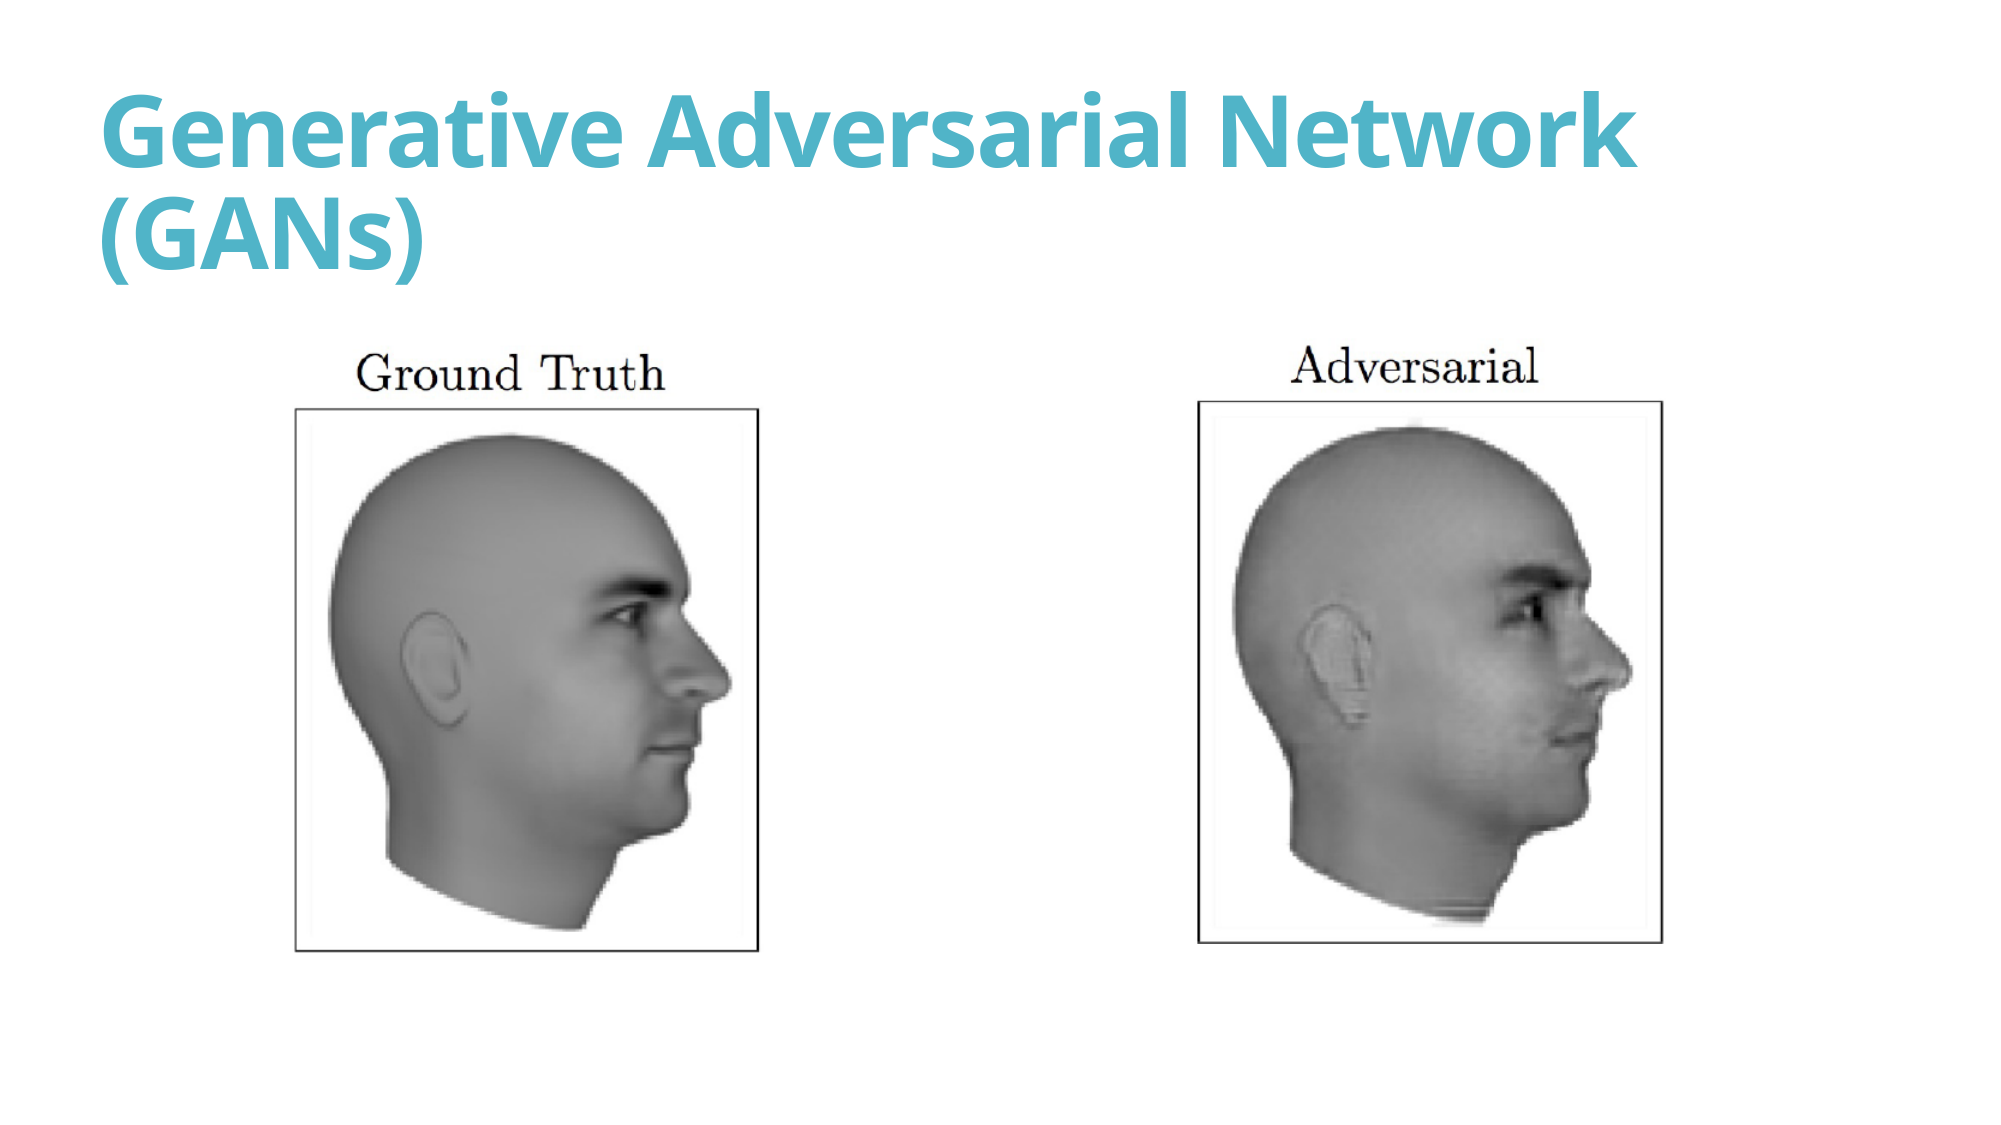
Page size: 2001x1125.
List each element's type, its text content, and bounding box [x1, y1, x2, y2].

title Generative Adversarial Network (GANs) [83, 52, 1851, 325]
picture [209, 324, 1726, 974]
